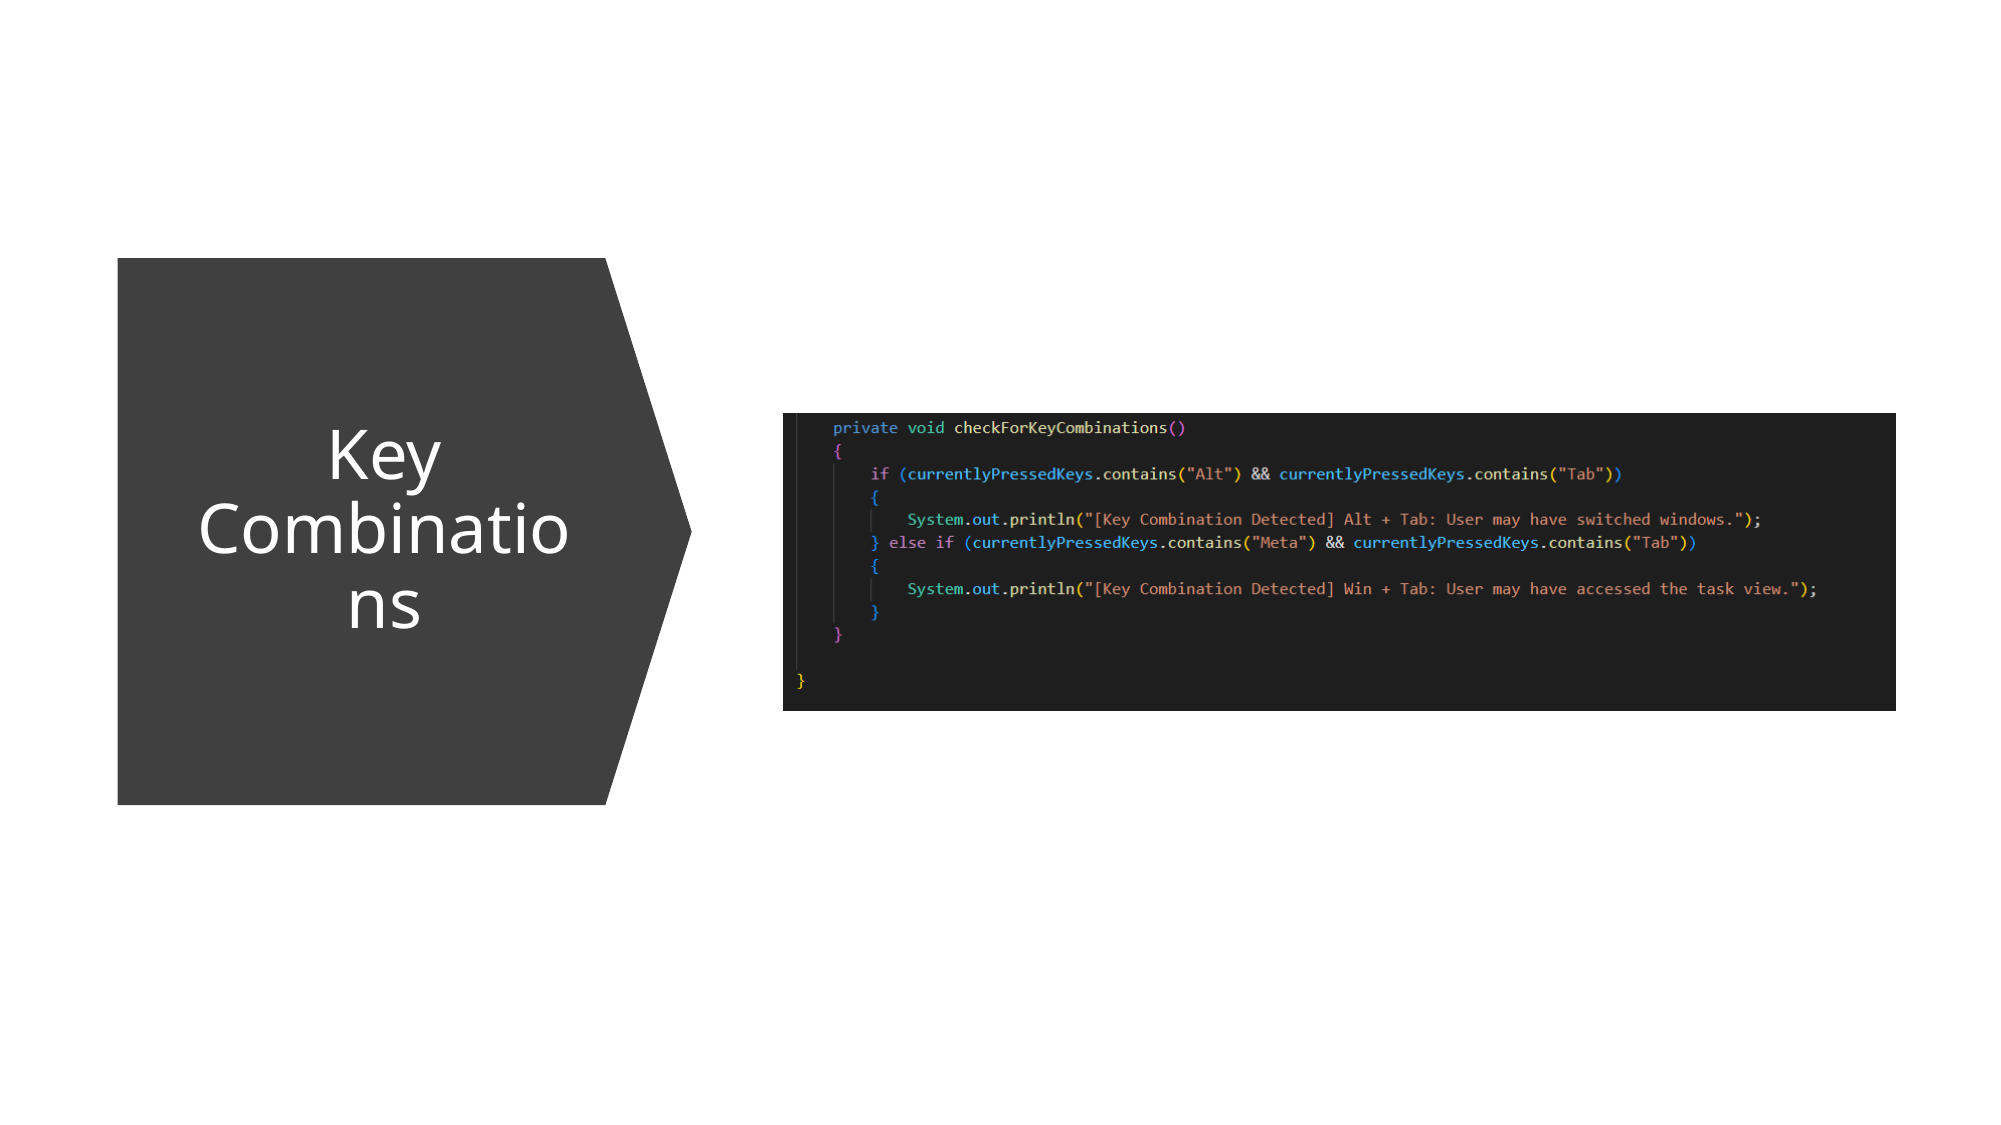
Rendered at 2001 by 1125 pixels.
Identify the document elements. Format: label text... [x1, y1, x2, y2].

text_box [116, 257, 693, 807]
title Key Combinations [168, 322, 601, 741]
picture [783, 413, 1896, 711]
